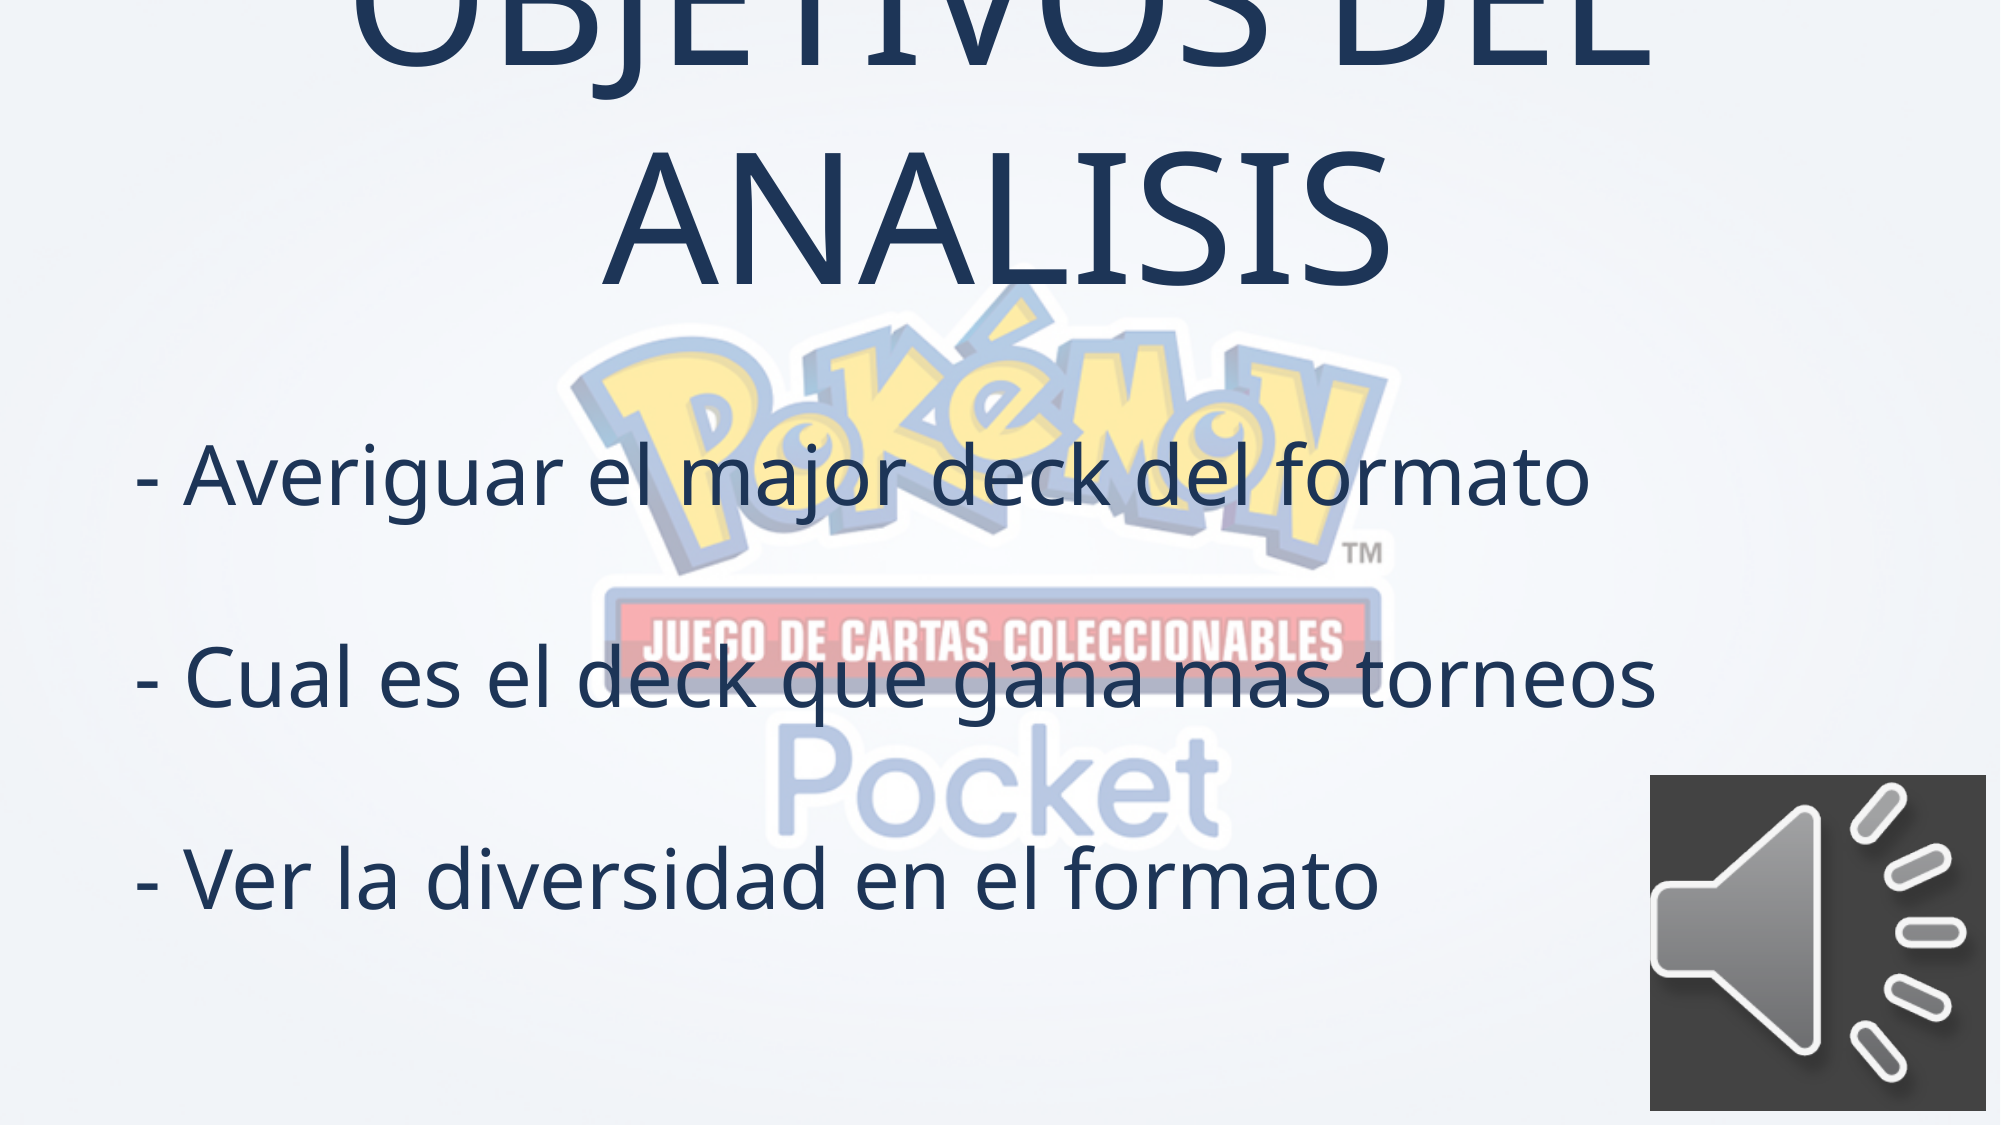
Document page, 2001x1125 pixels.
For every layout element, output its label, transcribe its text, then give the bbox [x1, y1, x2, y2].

text_box - Cual es el deck que gana mas torneos [120, 617, 1880, 732]
title OBJETIVOS DEL ANALISIS [137, 111, 1863, 329]
text_box - Ver la diversidad en el formato [120, 819, 1648, 934]
picture [1648, 773, 1987, 1112]
text_box - Averiguar el major deck del formato [120, 414, 1880, 530]
